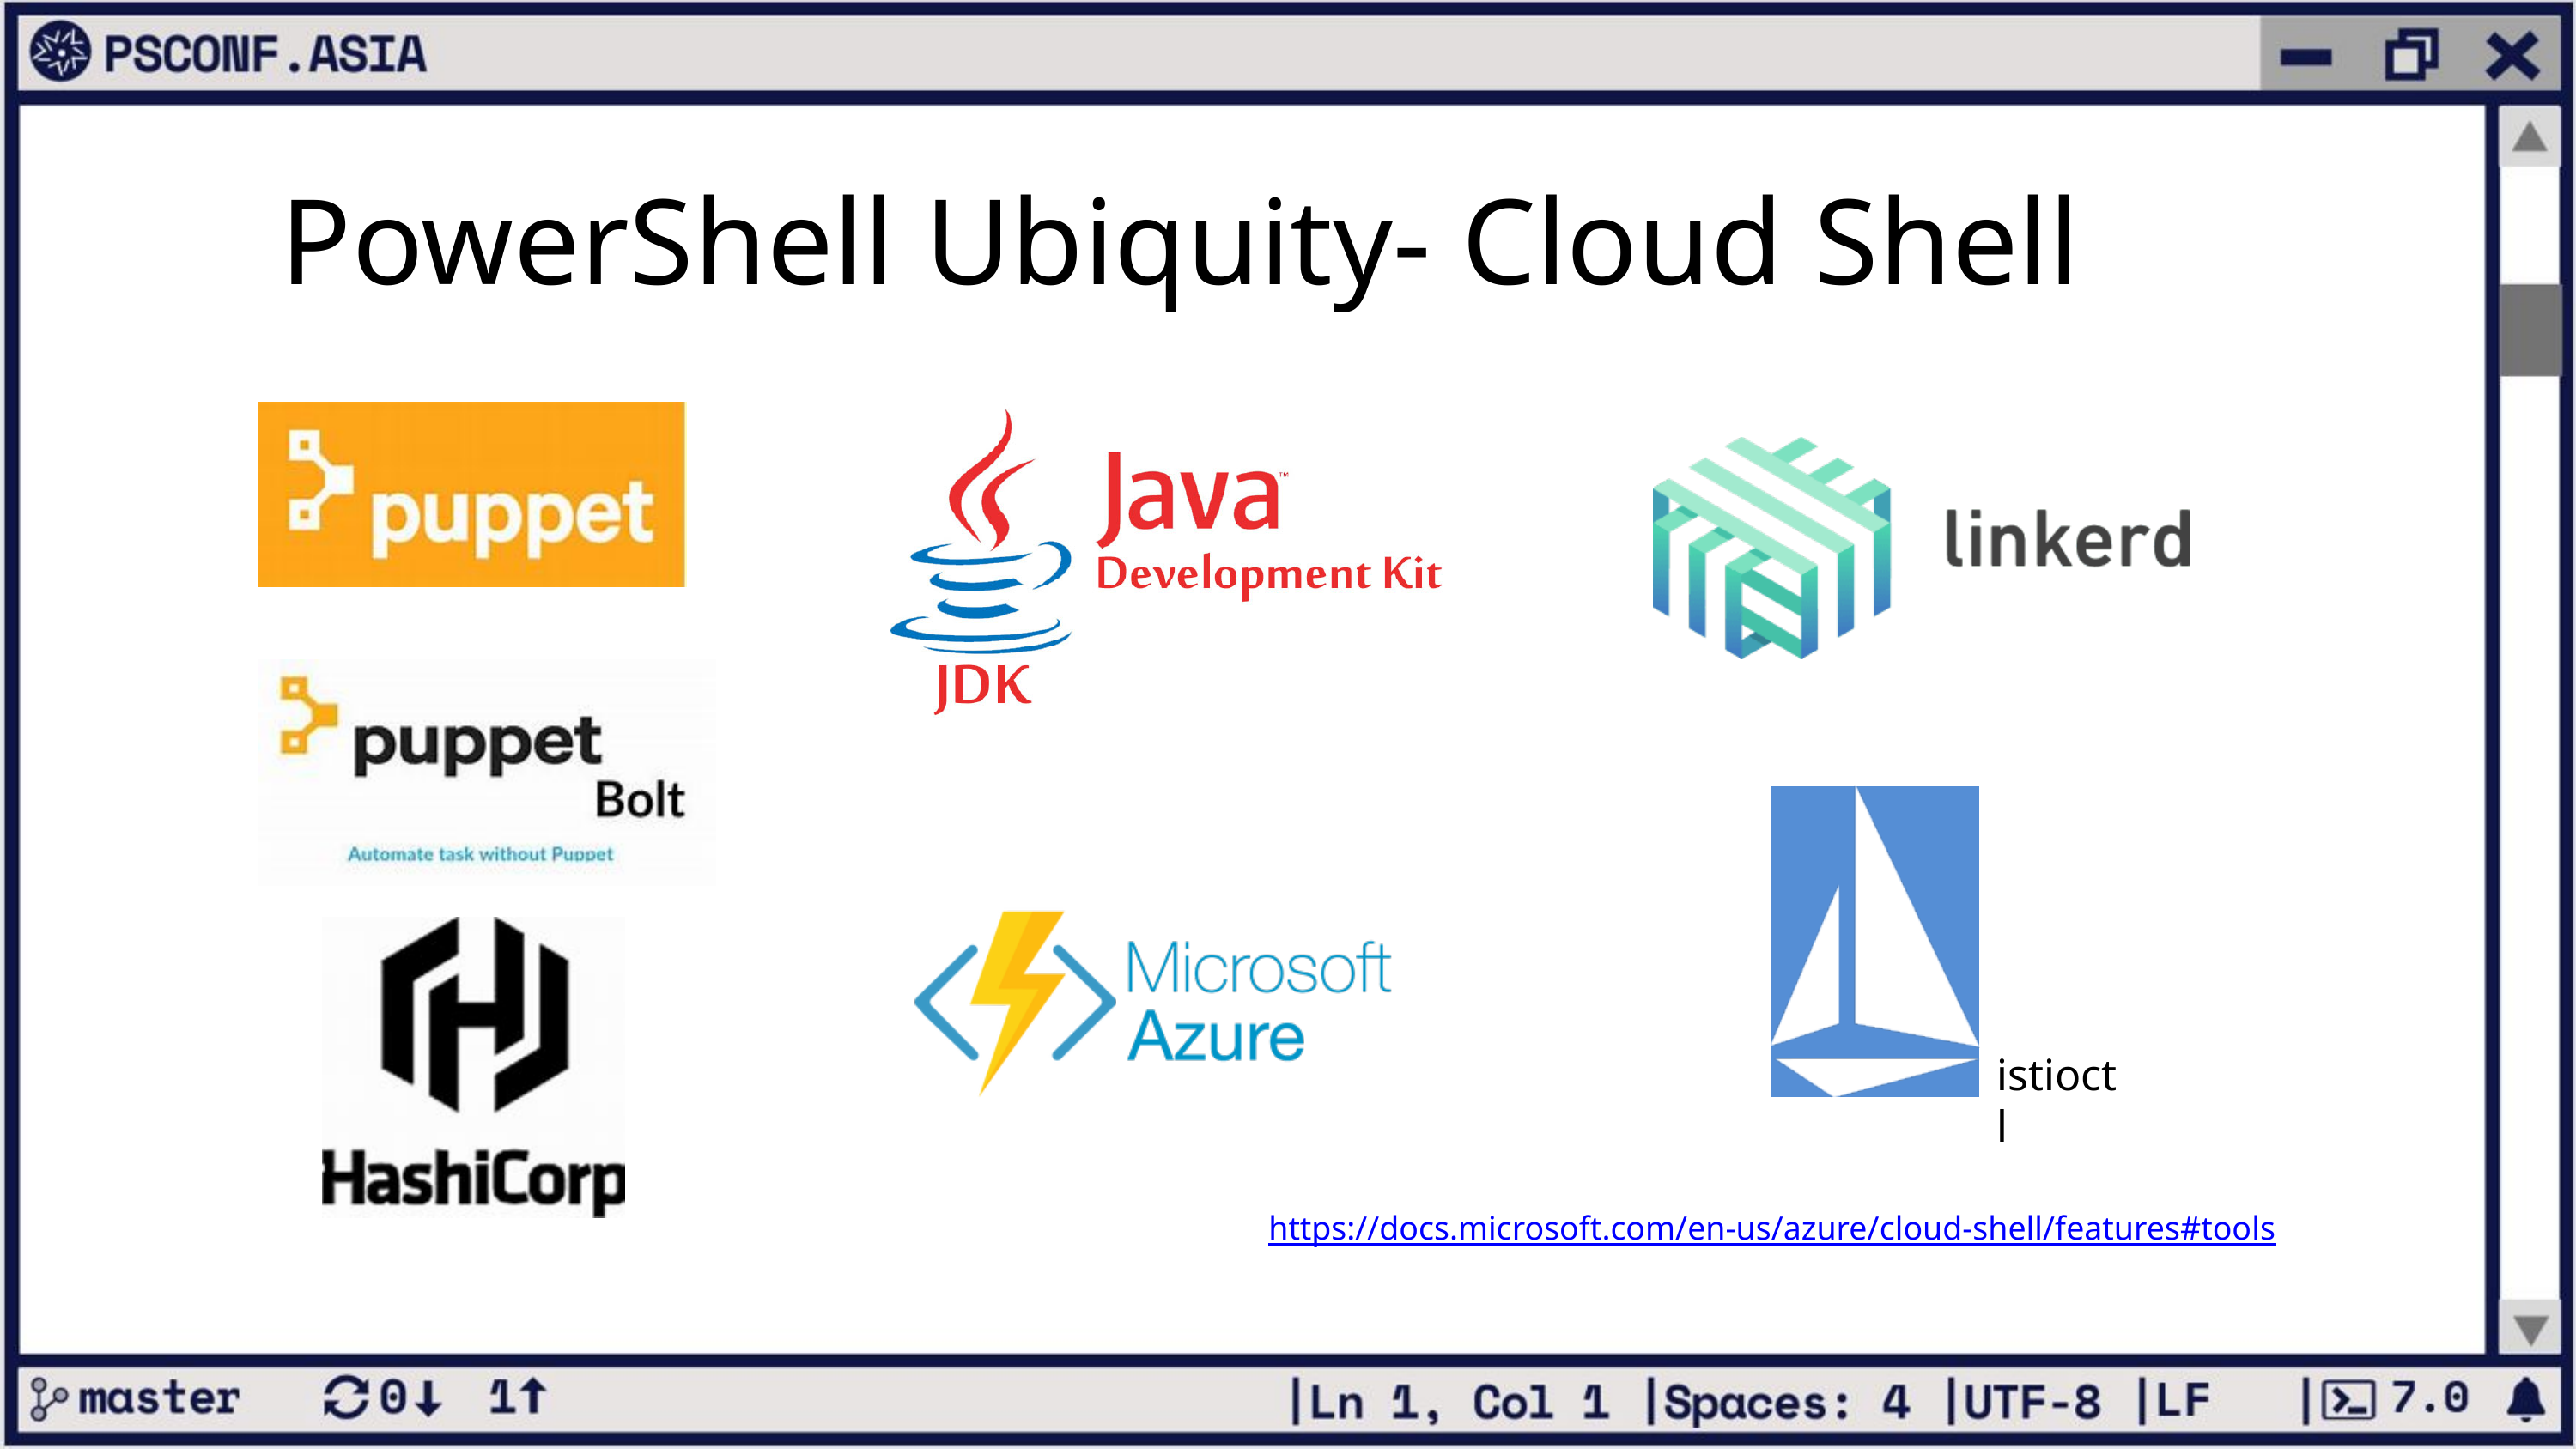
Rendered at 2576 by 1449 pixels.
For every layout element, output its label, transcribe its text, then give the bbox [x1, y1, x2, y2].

text_box istioctl [1984, 1041, 2136, 1158]
text_box https://docs.microsoft.com/en-us/azure/cloud-shell/features#tools [1255, 1201, 2544, 1258]
picture [0, 0, 2576, 1449]
title PowerShell Ubiquity- Cloud Shell [32, 116, 2330, 360]
